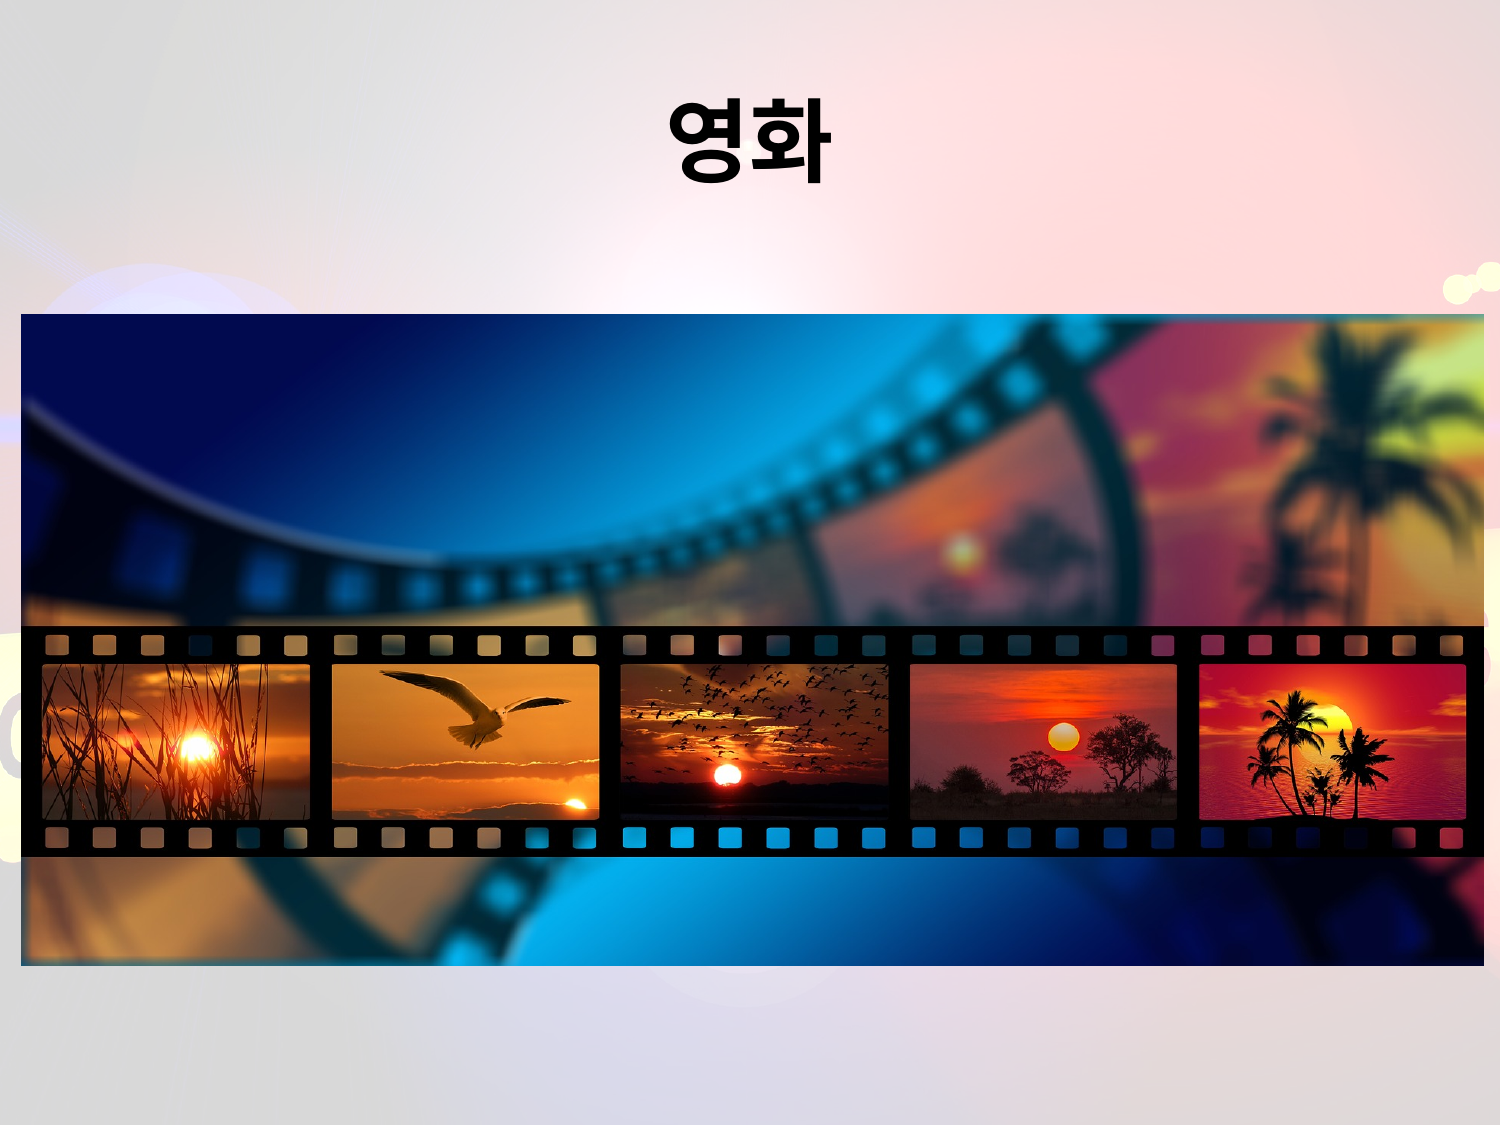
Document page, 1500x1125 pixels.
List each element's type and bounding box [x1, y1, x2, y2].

list [21, 314, 1484, 966]
picture [0, 0, 1500, 1125]
